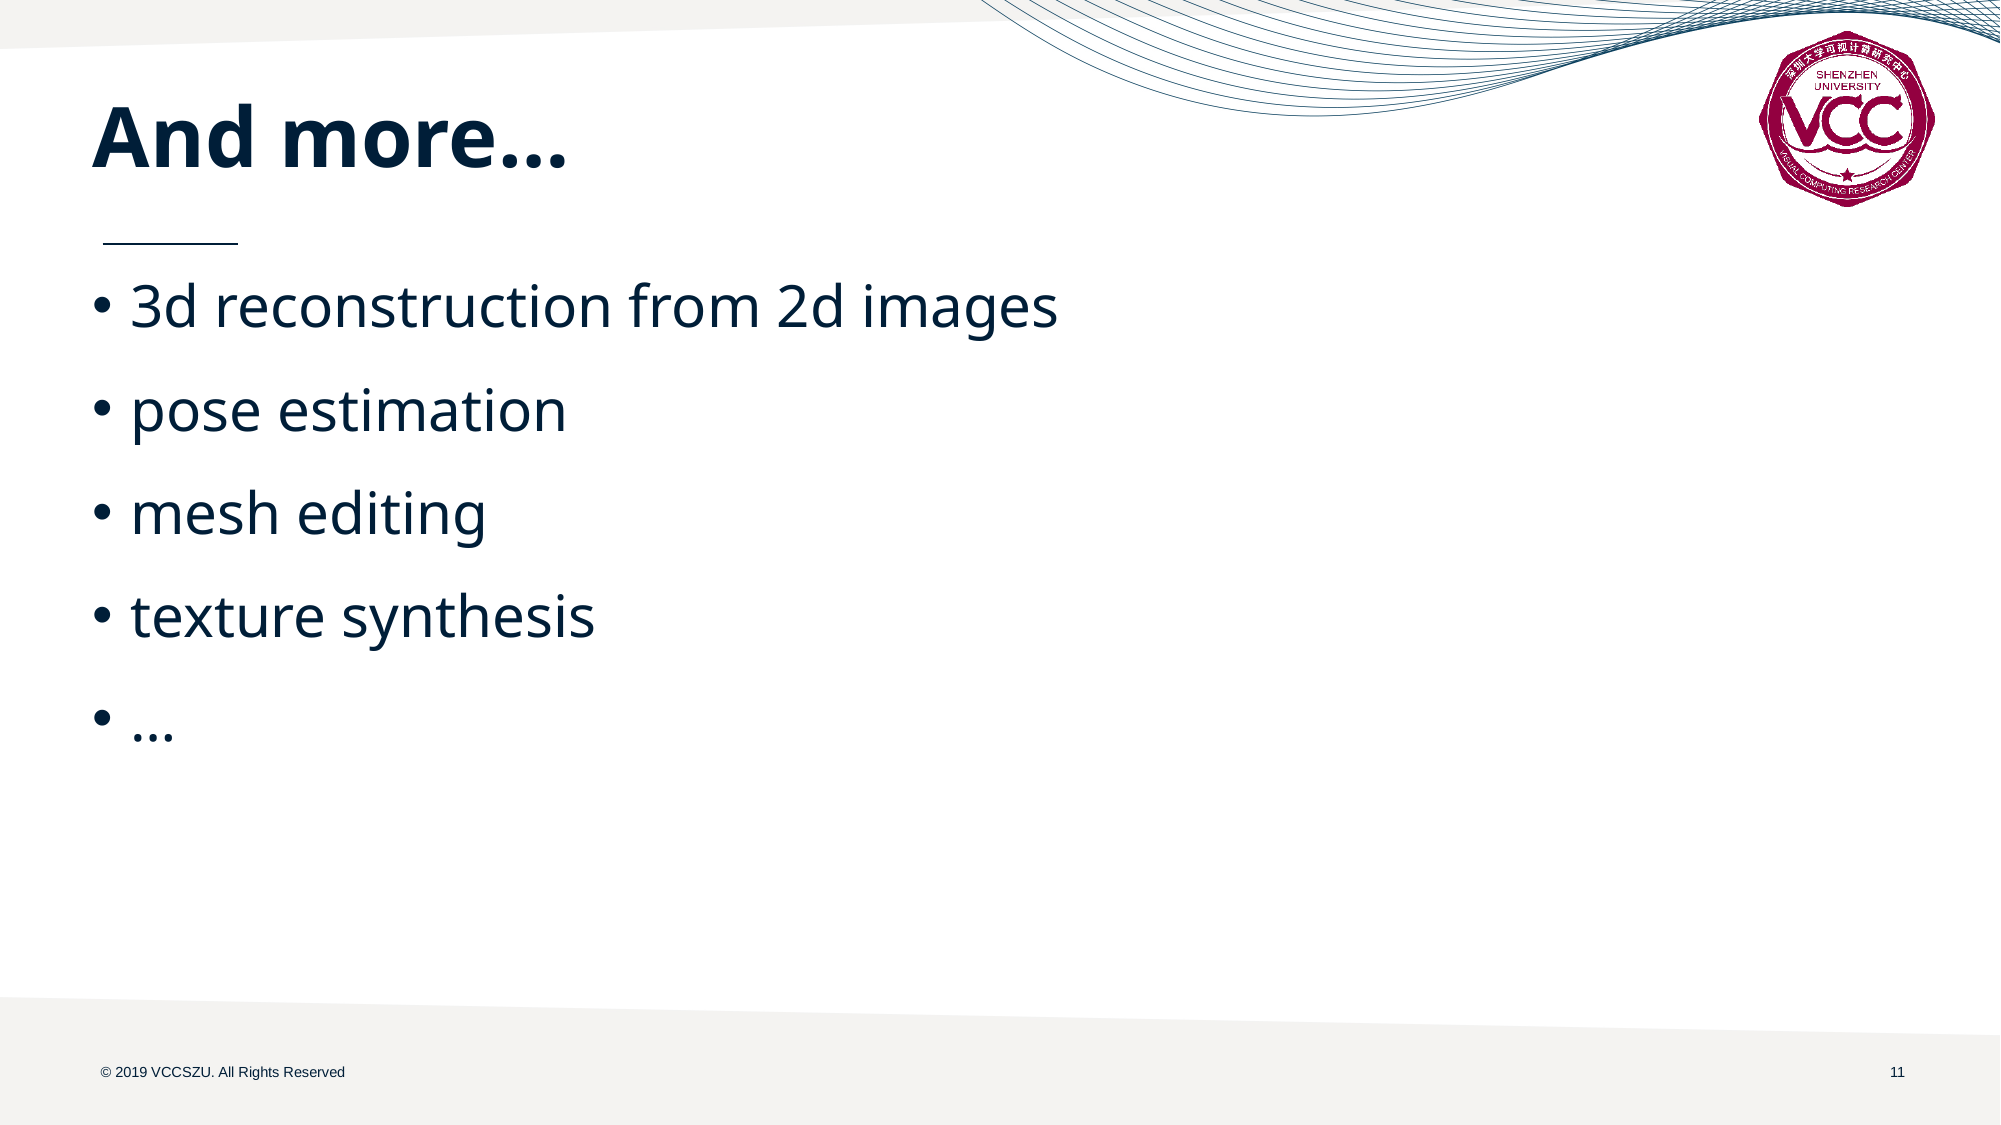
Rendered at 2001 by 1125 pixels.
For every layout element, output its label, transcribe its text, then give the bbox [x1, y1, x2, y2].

list 3d reconstruction from 2d images pose estimation mesh editing texture synthesis … [77, 262, 1899, 962]
title And more… [77, 75, 1445, 207]
picture [0, 0, 2000, 1125]
slide_number 10 [1470, 1041, 1921, 1102]
